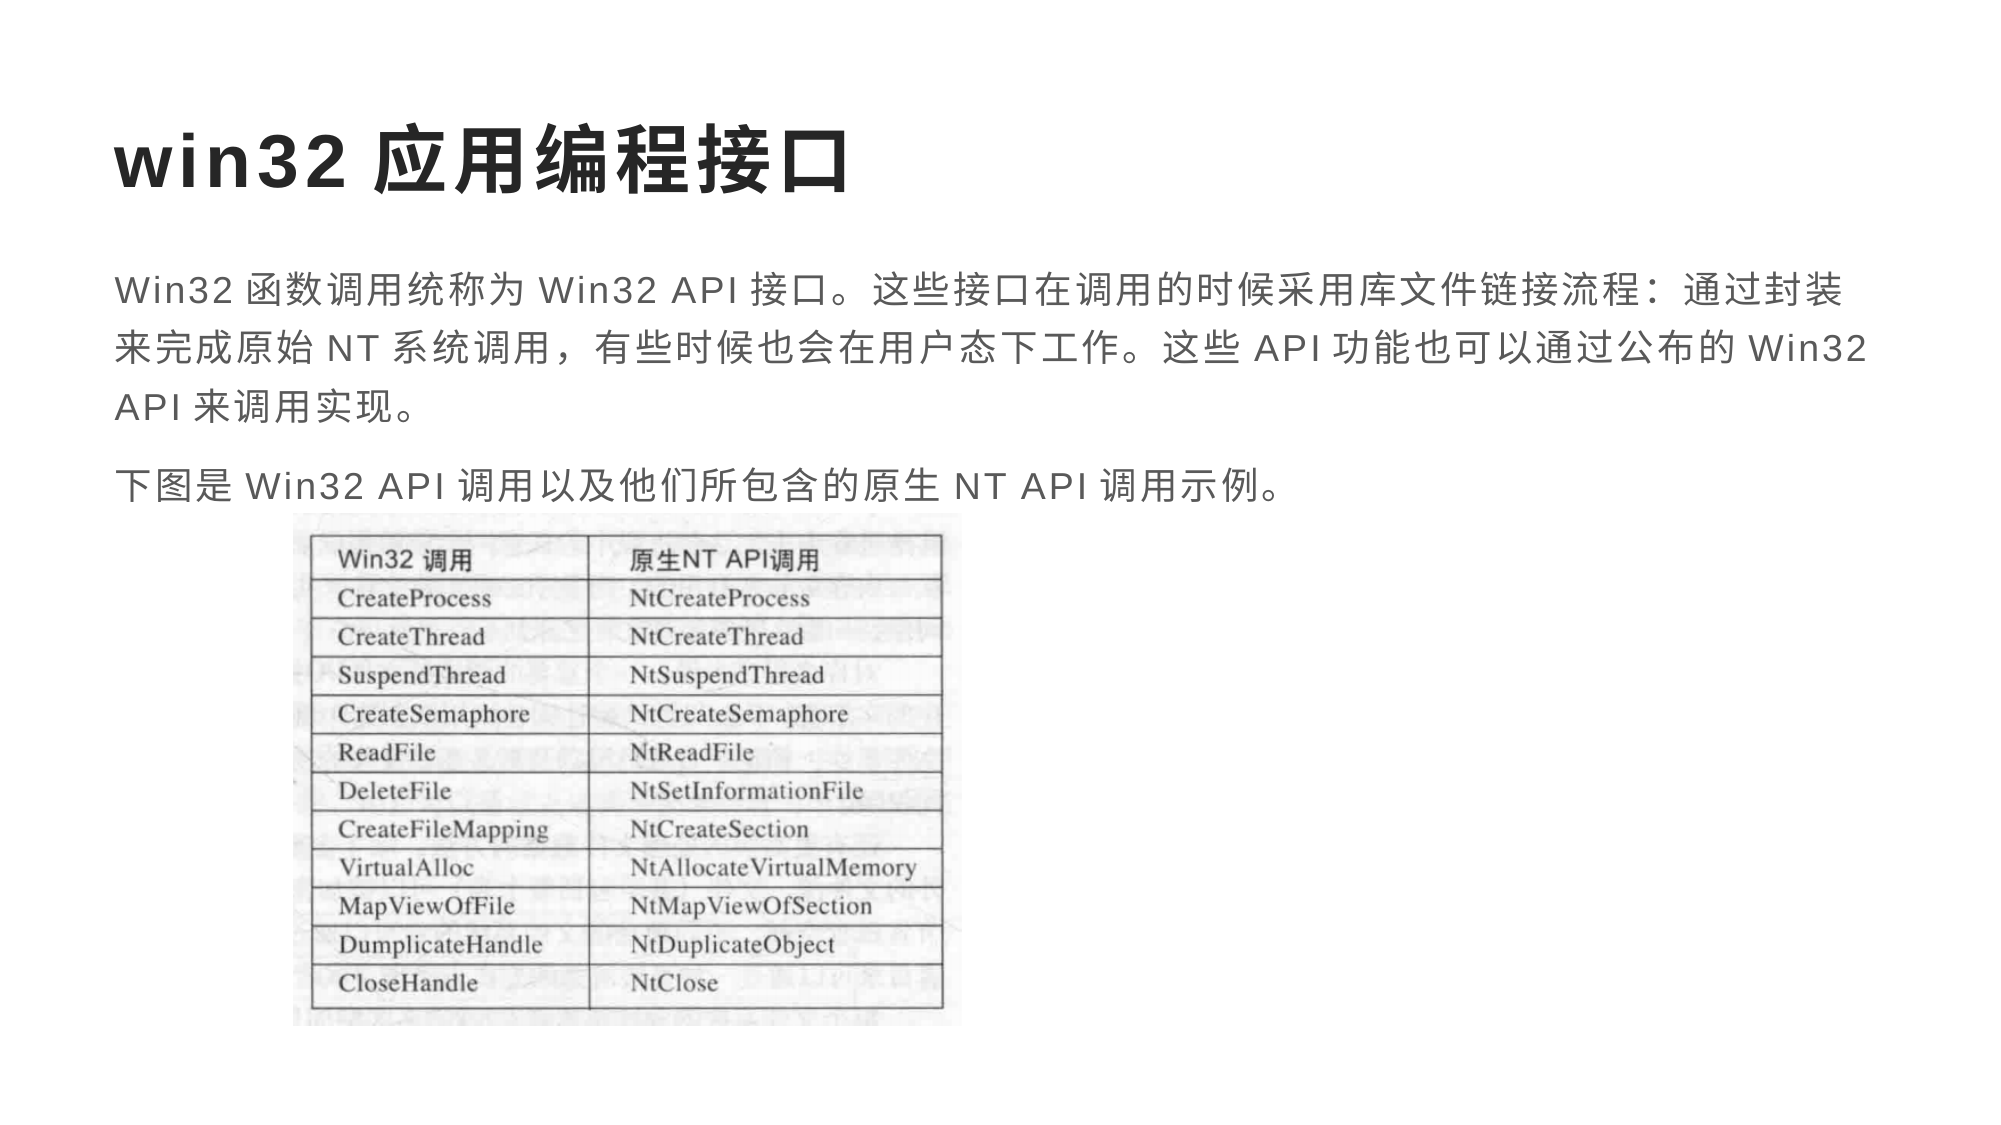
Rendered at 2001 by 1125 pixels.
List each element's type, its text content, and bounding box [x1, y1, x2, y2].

list Win32函数调用统称为Win32 API接口。这些接口在调用的时候采用库文件链接流程：通过封装来完成原始NT系统调用，有些时候也会在用户态下工作。这些API功能也可以通过公布的Win32 API来调用实现。 下图是Win32 API调用以及他们所包含的原生NT API调用示例。 [99, 244, 1900, 1026]
title win32应用编程接口 [99, 99, 1900, 216]
picture [292, 513, 962, 1026]
